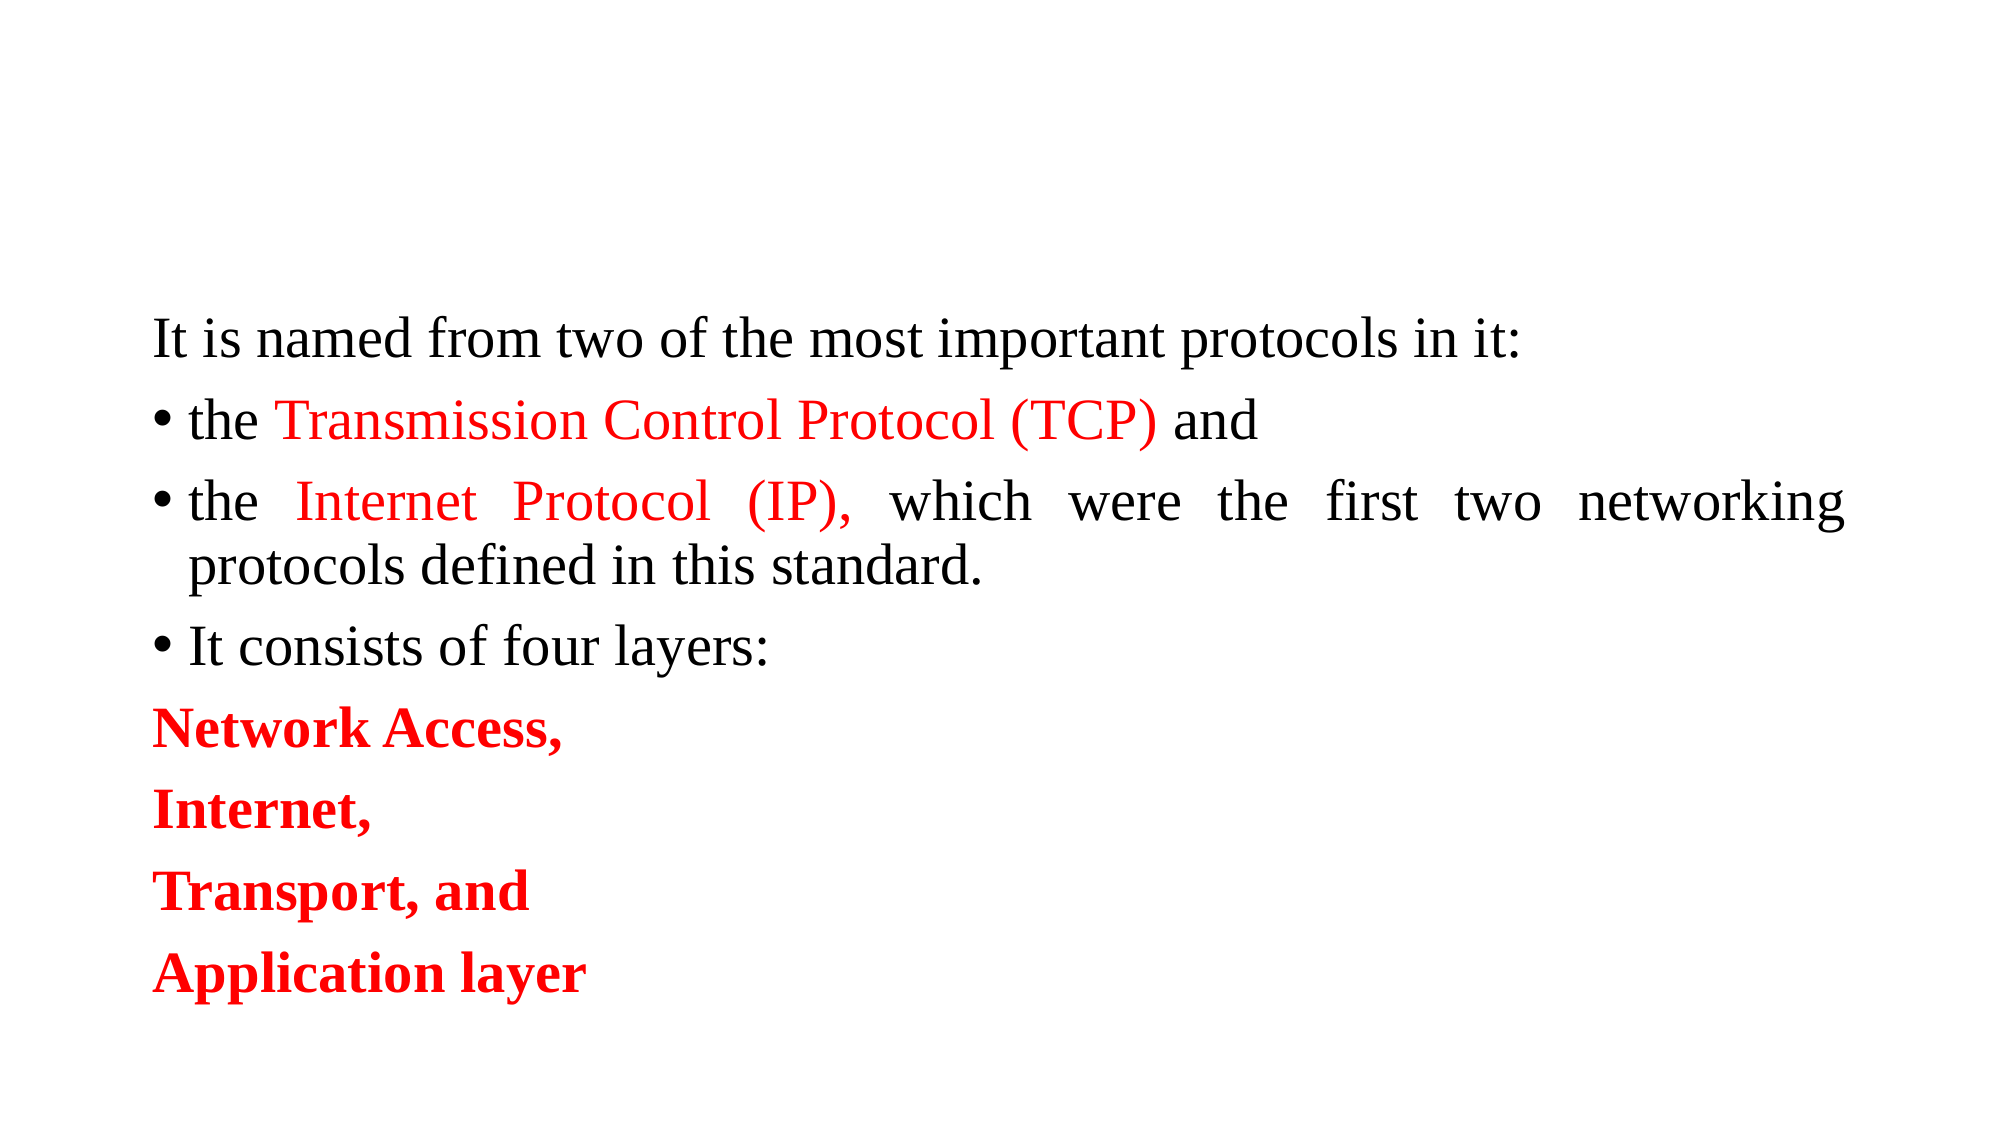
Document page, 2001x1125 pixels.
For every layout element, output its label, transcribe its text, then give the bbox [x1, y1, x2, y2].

list It is named from two of the most important protocols in it: the Transmission Control Protocol (TCP) and the Internet Protocol (IP), which were the first two networking protocols defined in this standard. It consists of four layers: Network Access, Internet, Transport, and Application layer [137, 299, 1863, 1014]
